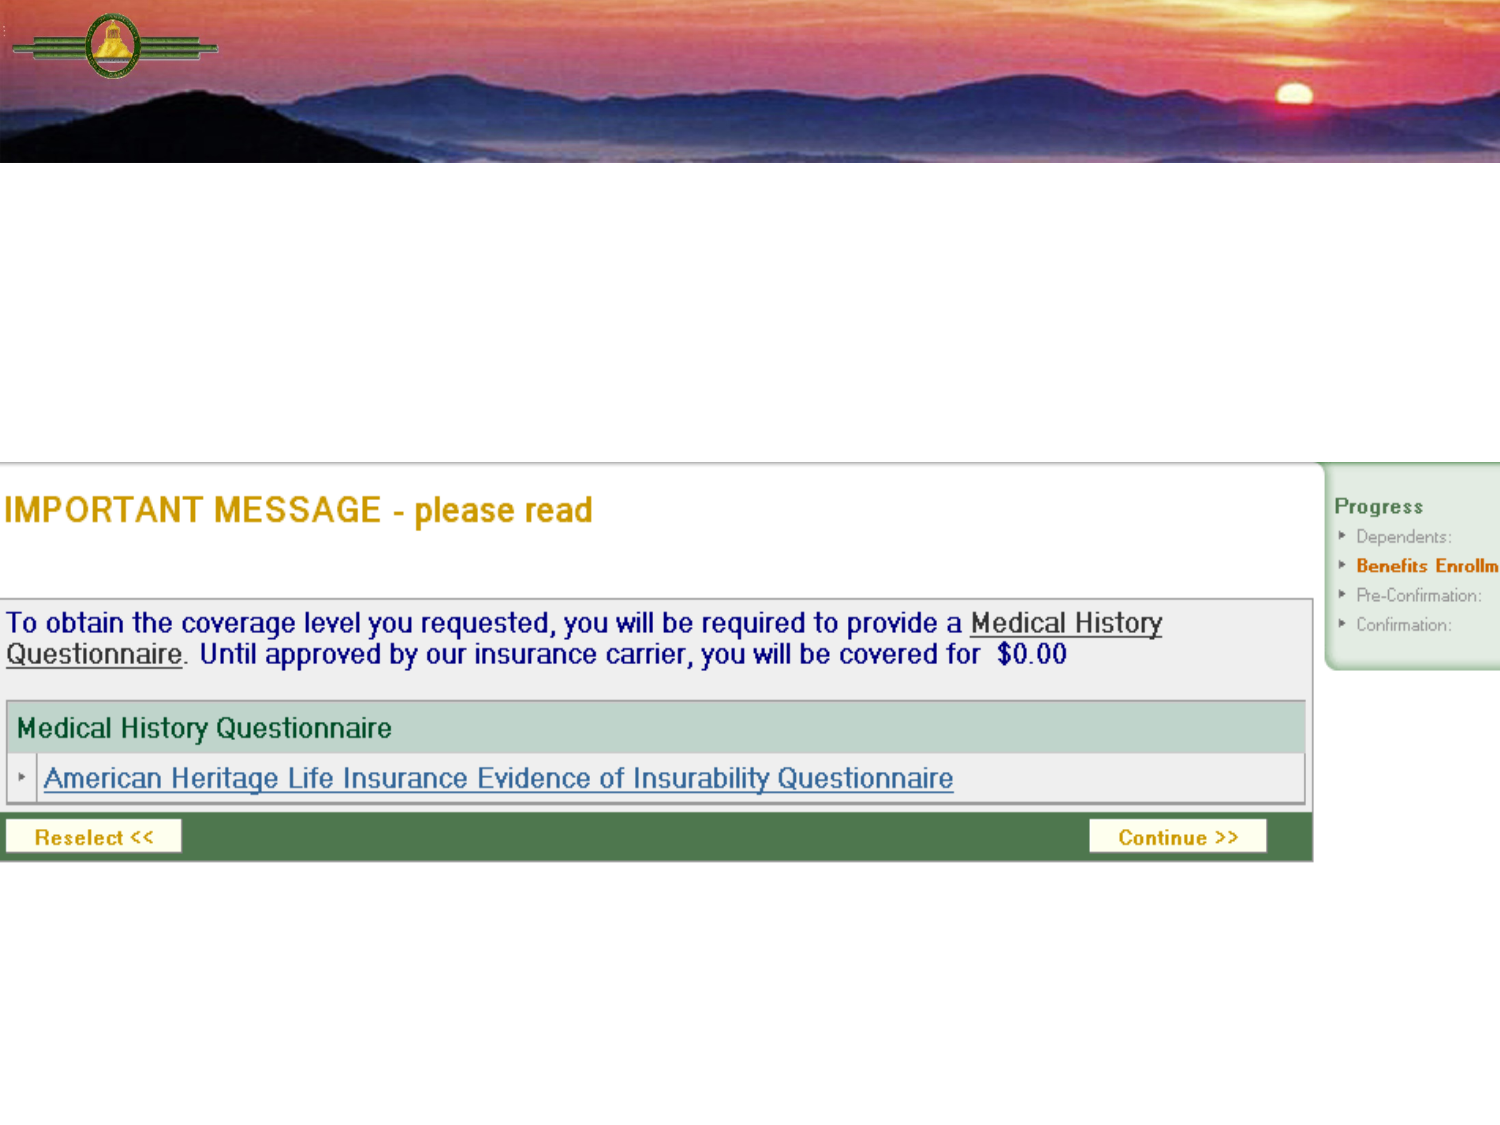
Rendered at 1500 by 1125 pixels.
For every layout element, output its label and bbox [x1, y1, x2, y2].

picture [0, 462, 1500, 1125]
picture [0, 0, 1500, 163]
